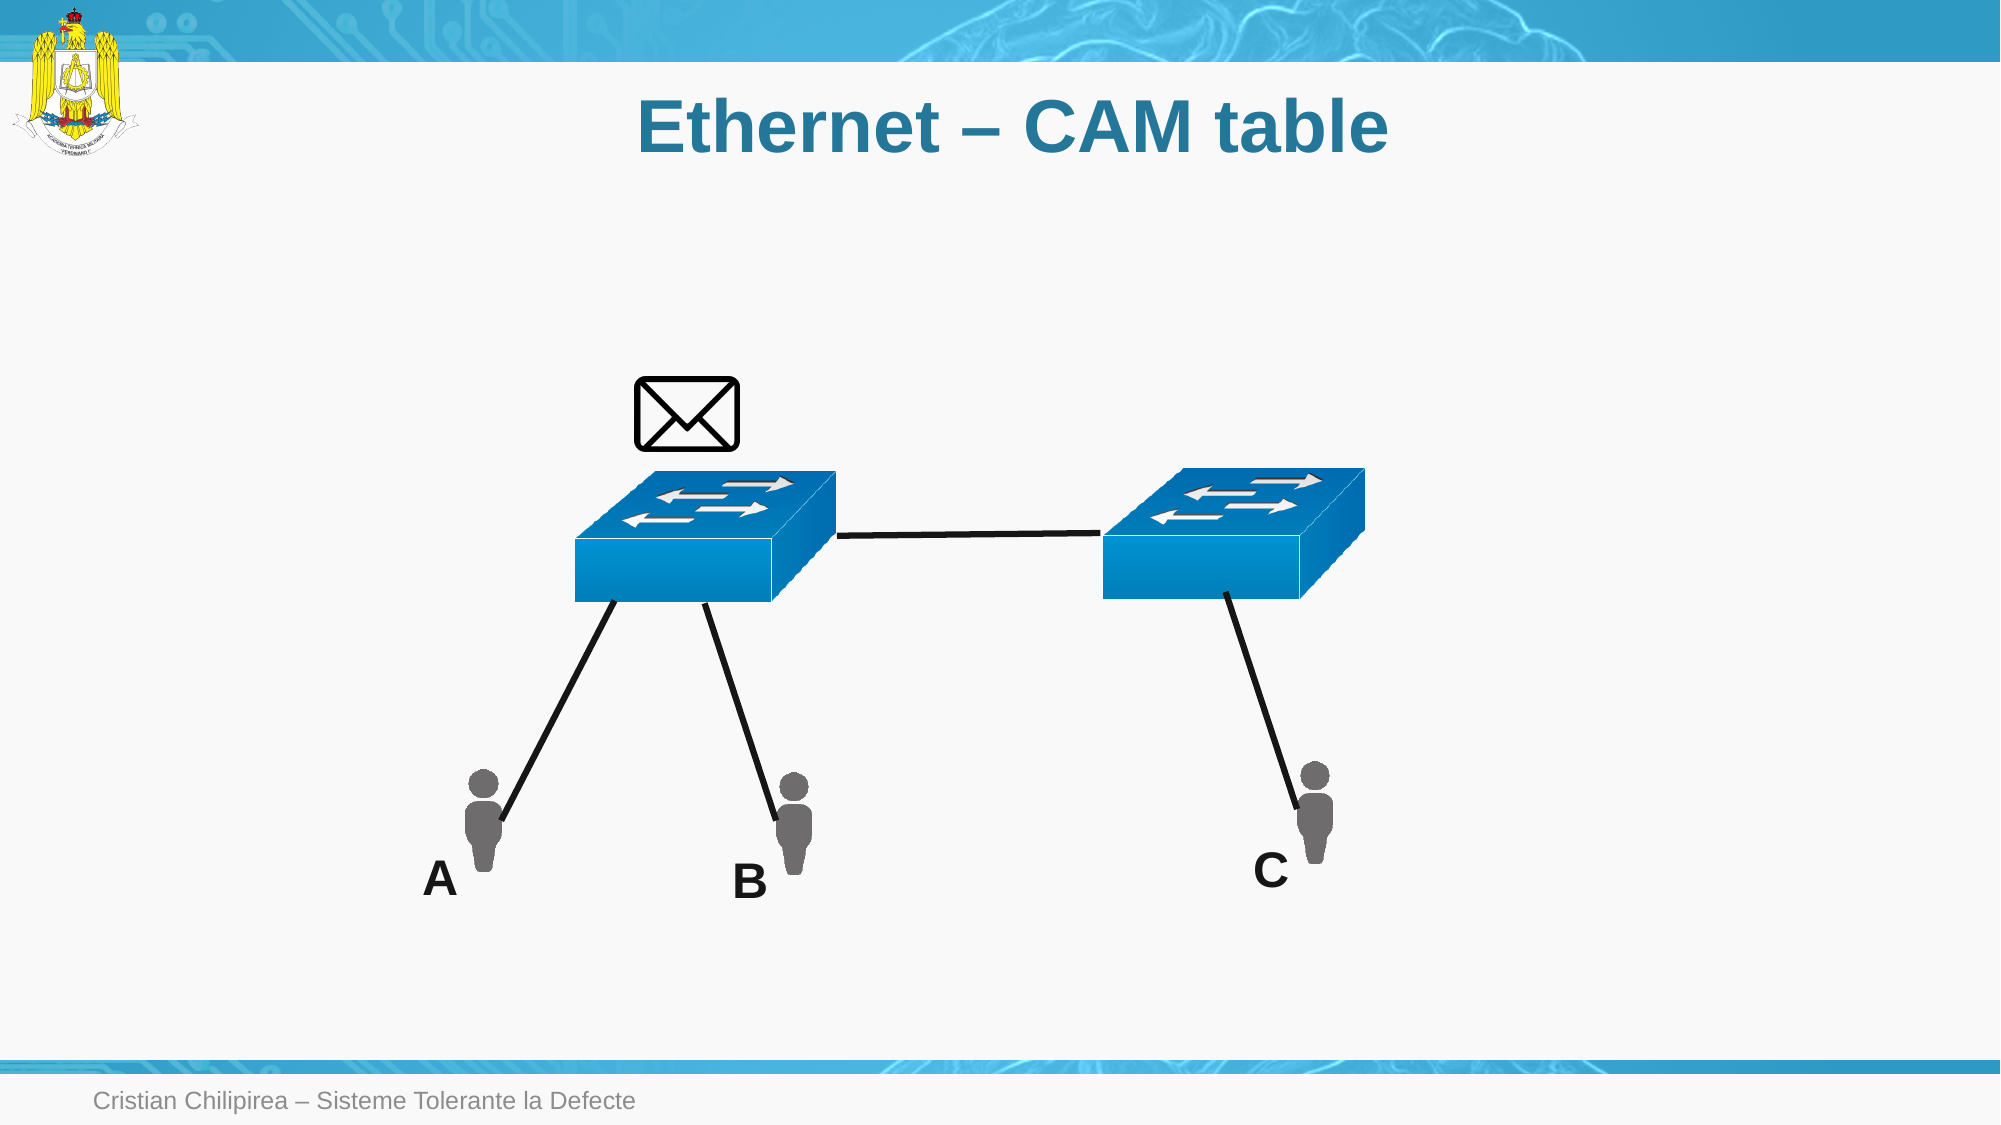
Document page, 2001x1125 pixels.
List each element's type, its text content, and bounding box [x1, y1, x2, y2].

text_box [1225, 591, 1298, 810]
picture [1297, 761, 1333, 864]
picture [0, 0, 2000, 156]
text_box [501, 600, 615, 821]
picture [1100, 465, 1366, 601]
picture [572, 468, 838, 604]
picture [465, 769, 502, 872]
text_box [704, 603, 777, 821]
text_box B [718, 841, 784, 917]
picture [0, 1060, 2000, 1074]
picture [634, 376, 740, 452]
text_box A [407, 838, 474, 914]
picture [776, 772, 812, 875]
title Ethernet – CAM table [150, 76, 1876, 180]
text_box C [1239, 830, 1305, 905]
footer Cristian Chilipirea – Sisteme Tolerante la Defecte [77, 1073, 1338, 1125]
